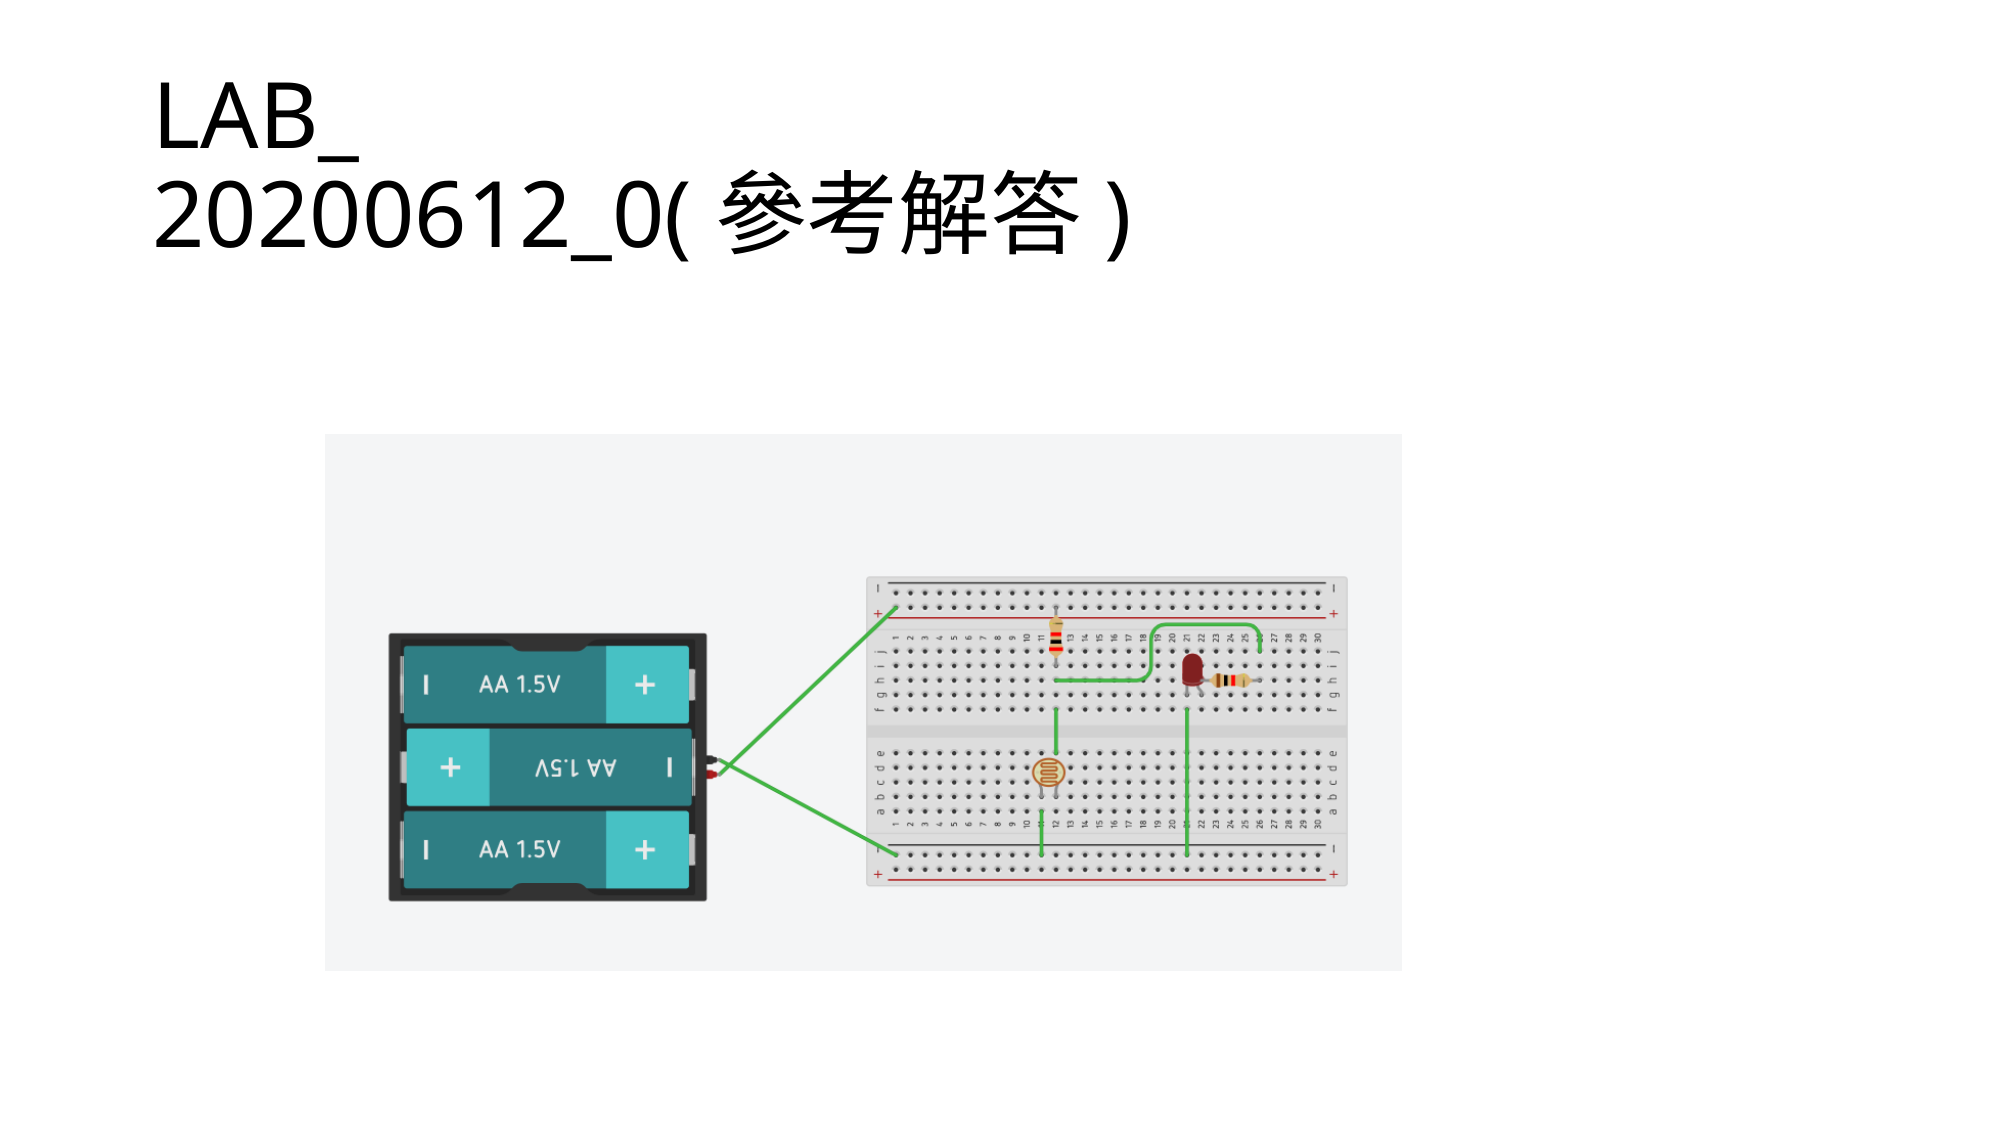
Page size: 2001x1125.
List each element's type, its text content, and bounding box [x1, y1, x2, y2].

title LAB_ 20200612_0(參考解答) [137, 59, 1863, 278]
picture [325, 434, 1402, 972]
